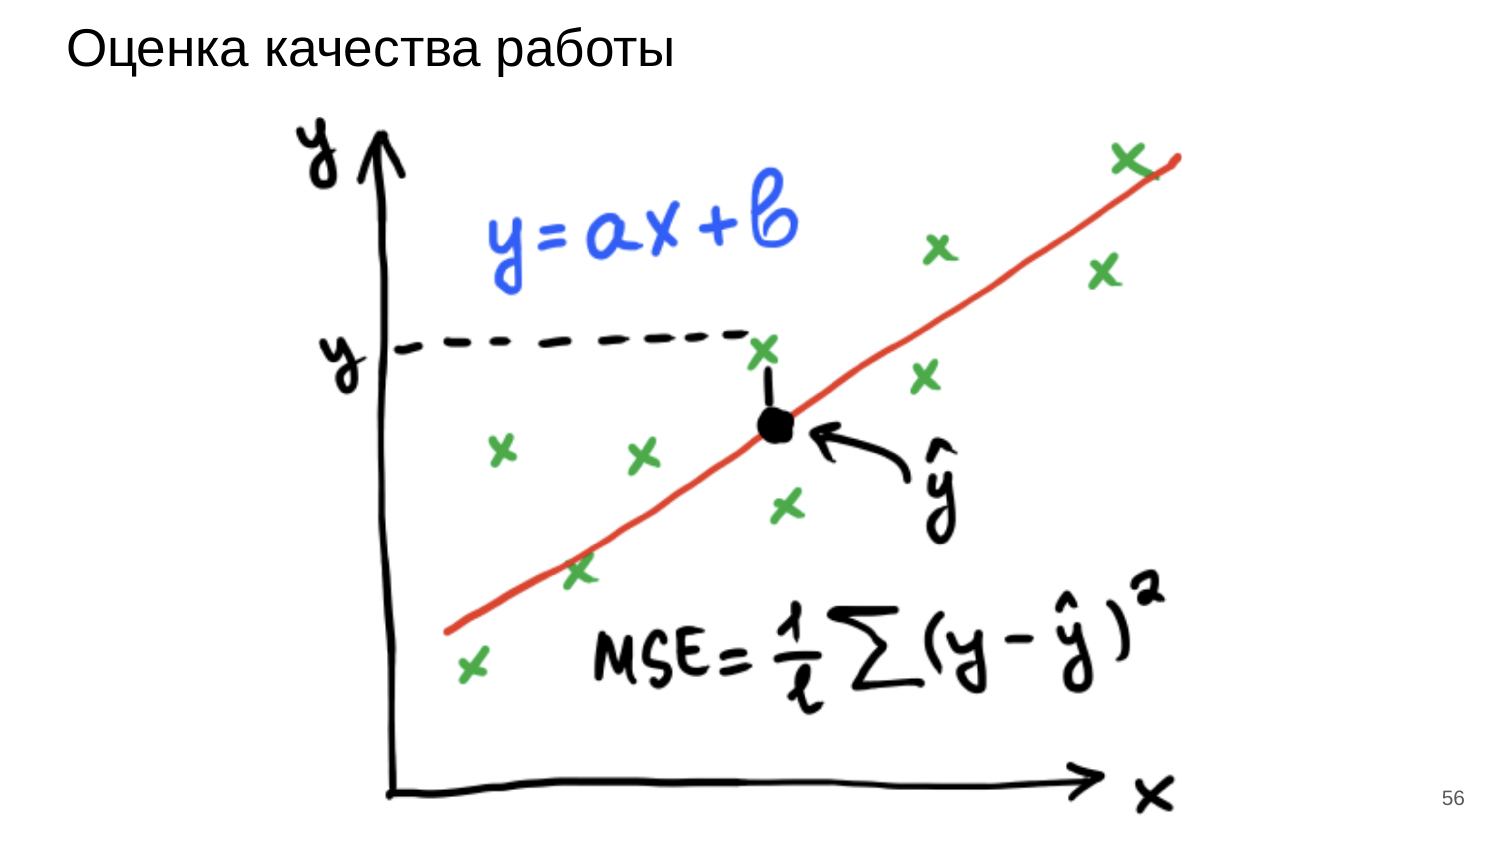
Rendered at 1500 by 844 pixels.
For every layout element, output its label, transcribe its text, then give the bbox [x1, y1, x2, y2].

slide_number ‹#› [1389, 764, 1480, 830]
picture [292, 117, 1183, 820]
title Оценка качества работы [51, 0, 1449, 92]
